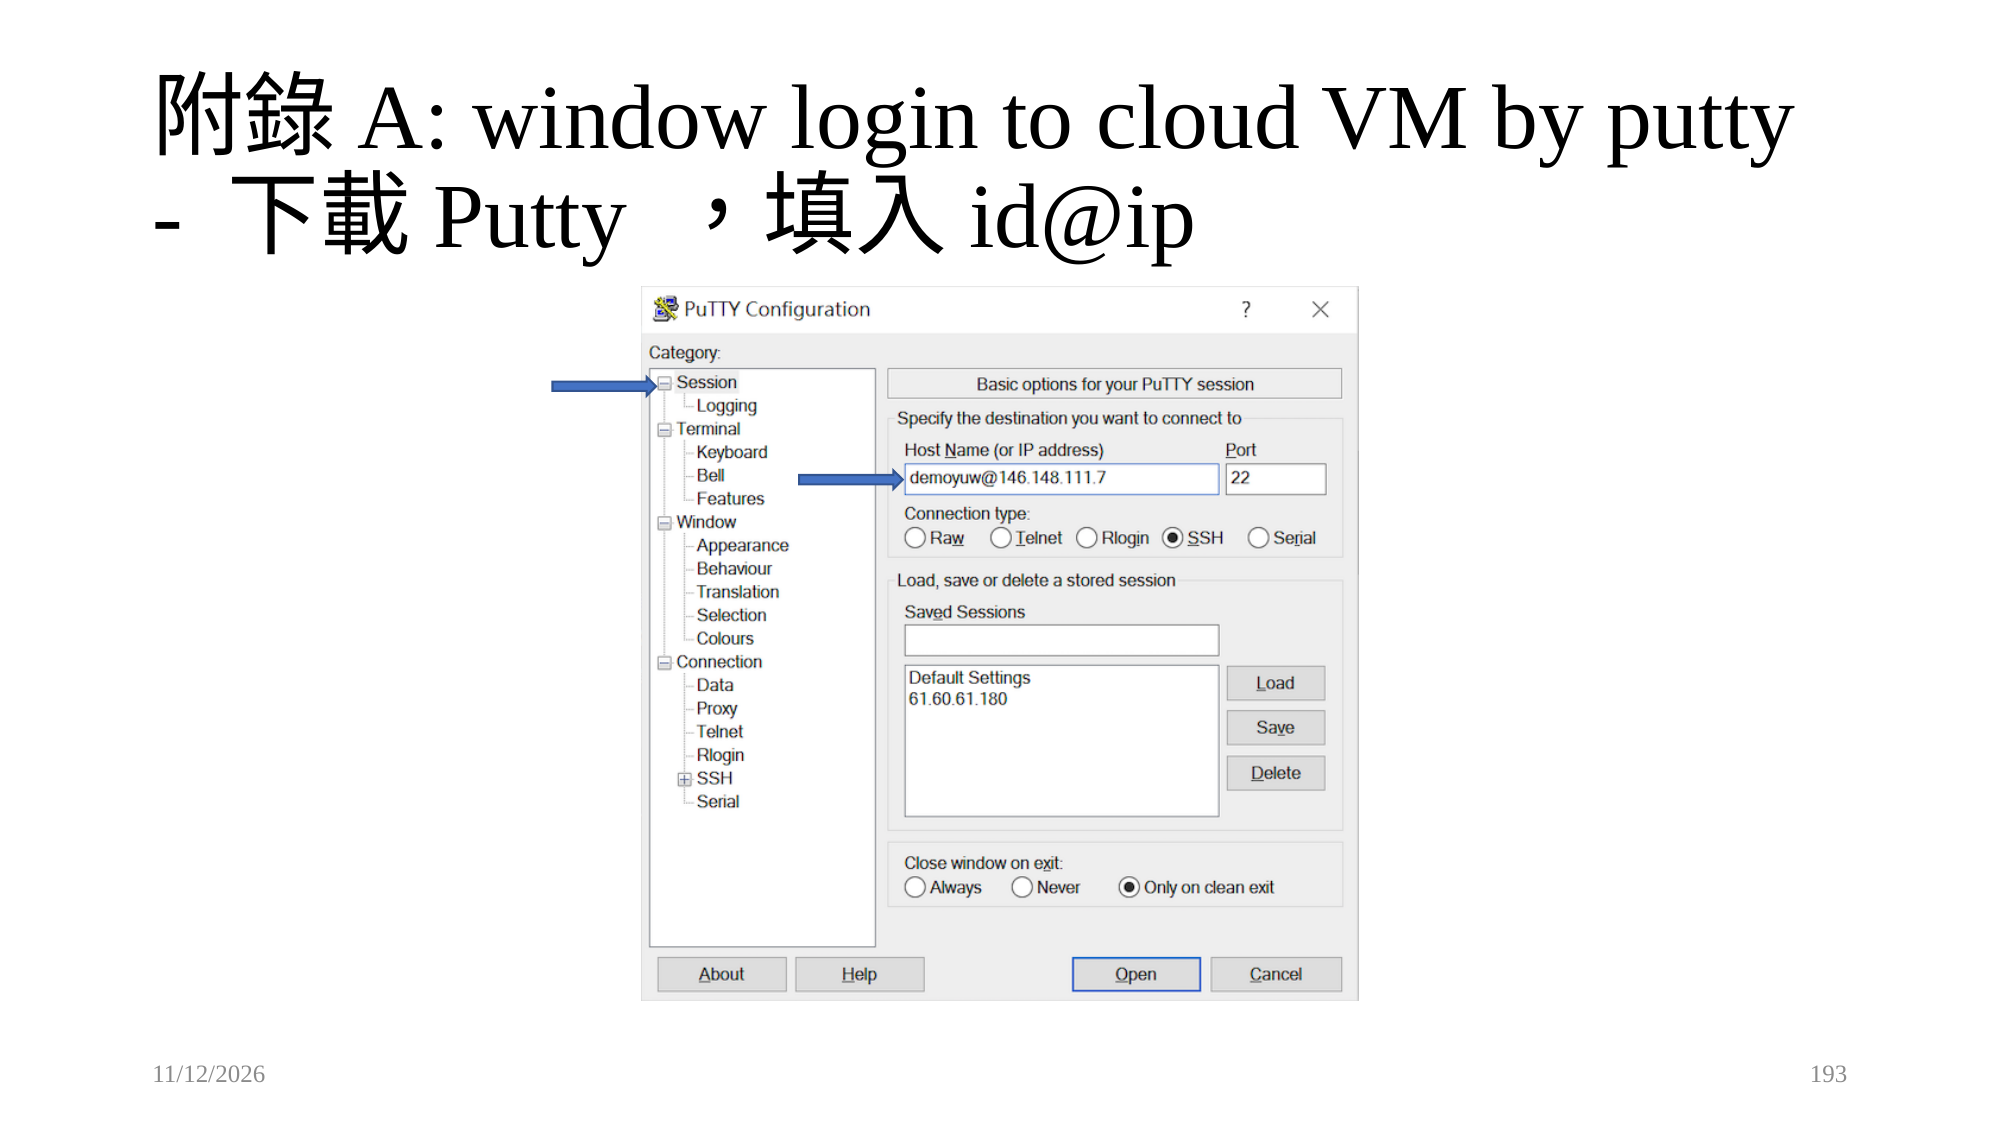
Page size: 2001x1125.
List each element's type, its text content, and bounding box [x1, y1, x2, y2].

slide_number 193 [1412, 1042, 1863, 1103]
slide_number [137, 1042, 588, 1103]
text_box [551, 380, 641, 392]
title 附錄A: window login to cloud VM by putty - 下載Putty ，填入id@ip [137, 59, 1863, 278]
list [641, 286, 1359, 1001]
